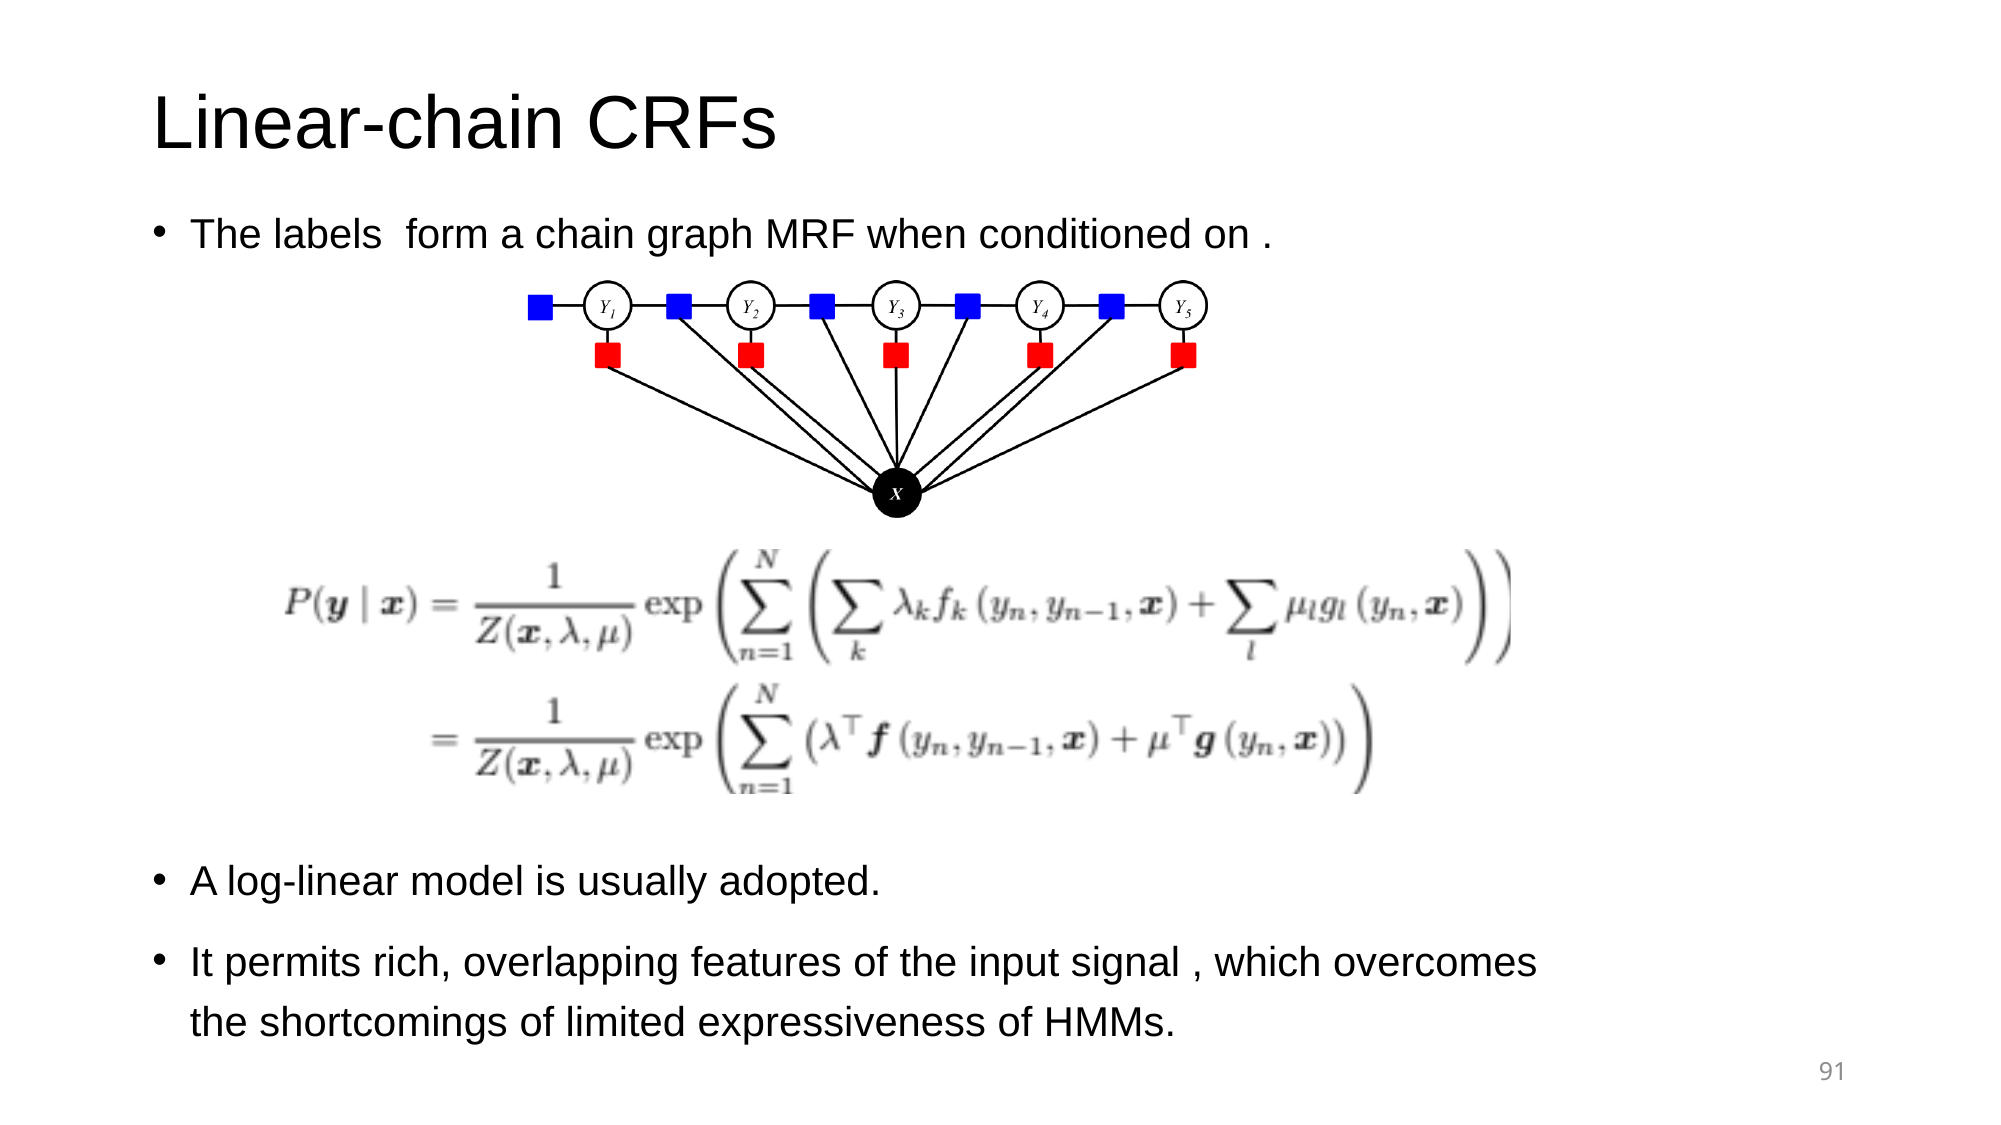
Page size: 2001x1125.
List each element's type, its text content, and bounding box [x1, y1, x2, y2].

title Linear-chain CRFs [137, 59, 1863, 189]
slide_number 91 [1412, 1042, 1863, 1103]
picture [284, 549, 1511, 794]
picture [527, 272, 1212, 522]
